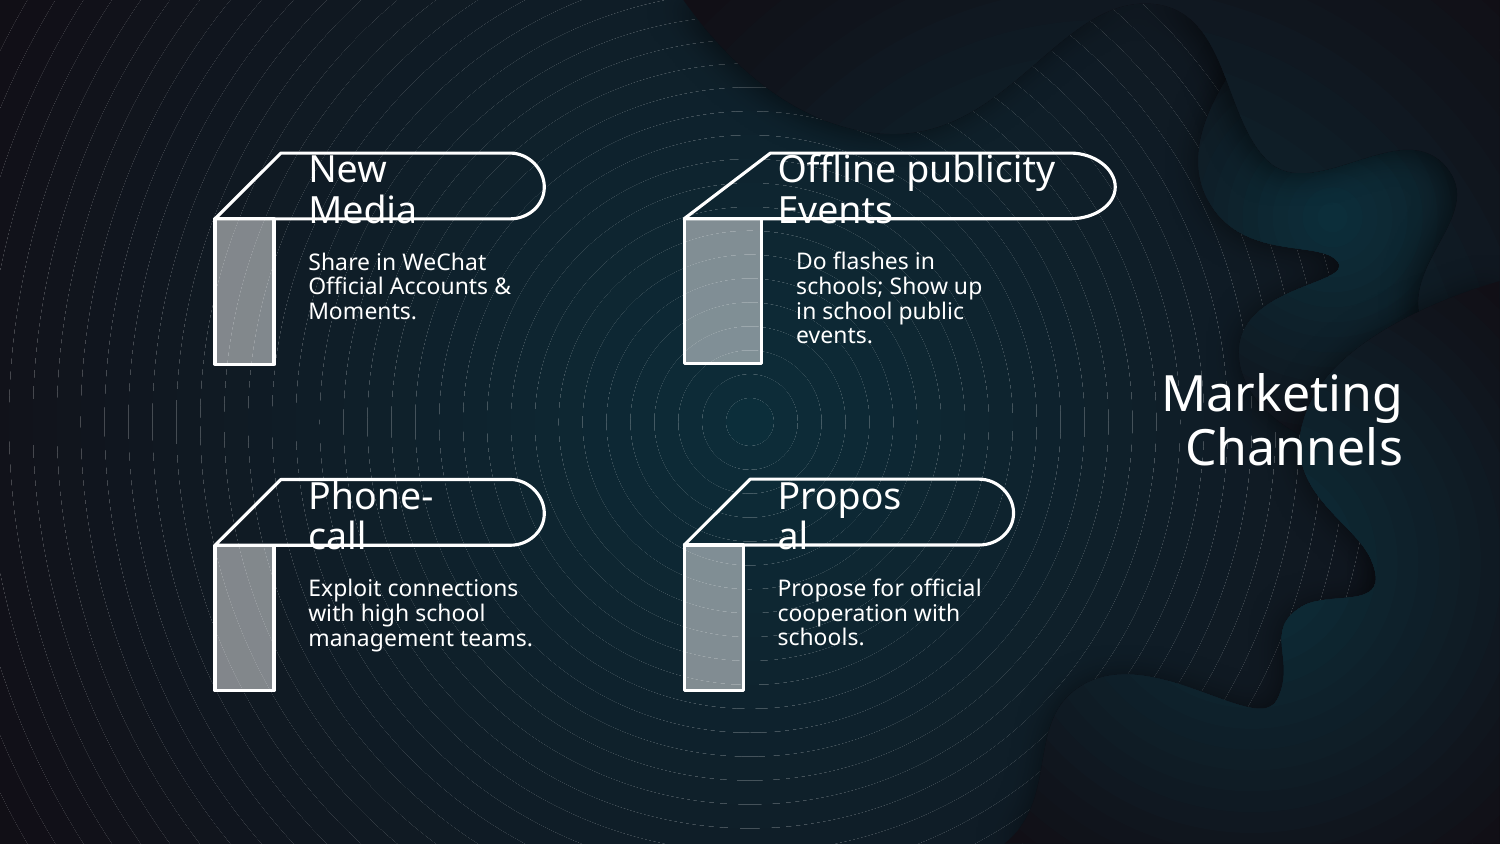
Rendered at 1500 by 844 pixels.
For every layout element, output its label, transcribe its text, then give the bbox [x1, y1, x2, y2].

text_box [683, 152, 1116, 365]
text_box Phone-call [297, 471, 500, 477]
text_box Proposal [766, 471, 919, 477]
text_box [214, 152, 545, 365]
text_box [684, 478, 1014, 691]
text_box Offline publicity Events [766, 144, 1131, 219]
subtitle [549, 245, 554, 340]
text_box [214, 479, 545, 691]
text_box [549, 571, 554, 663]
title Marketing Channels [1035, 136, 1415, 708]
subtitle New Media [297, 145, 488, 151]
